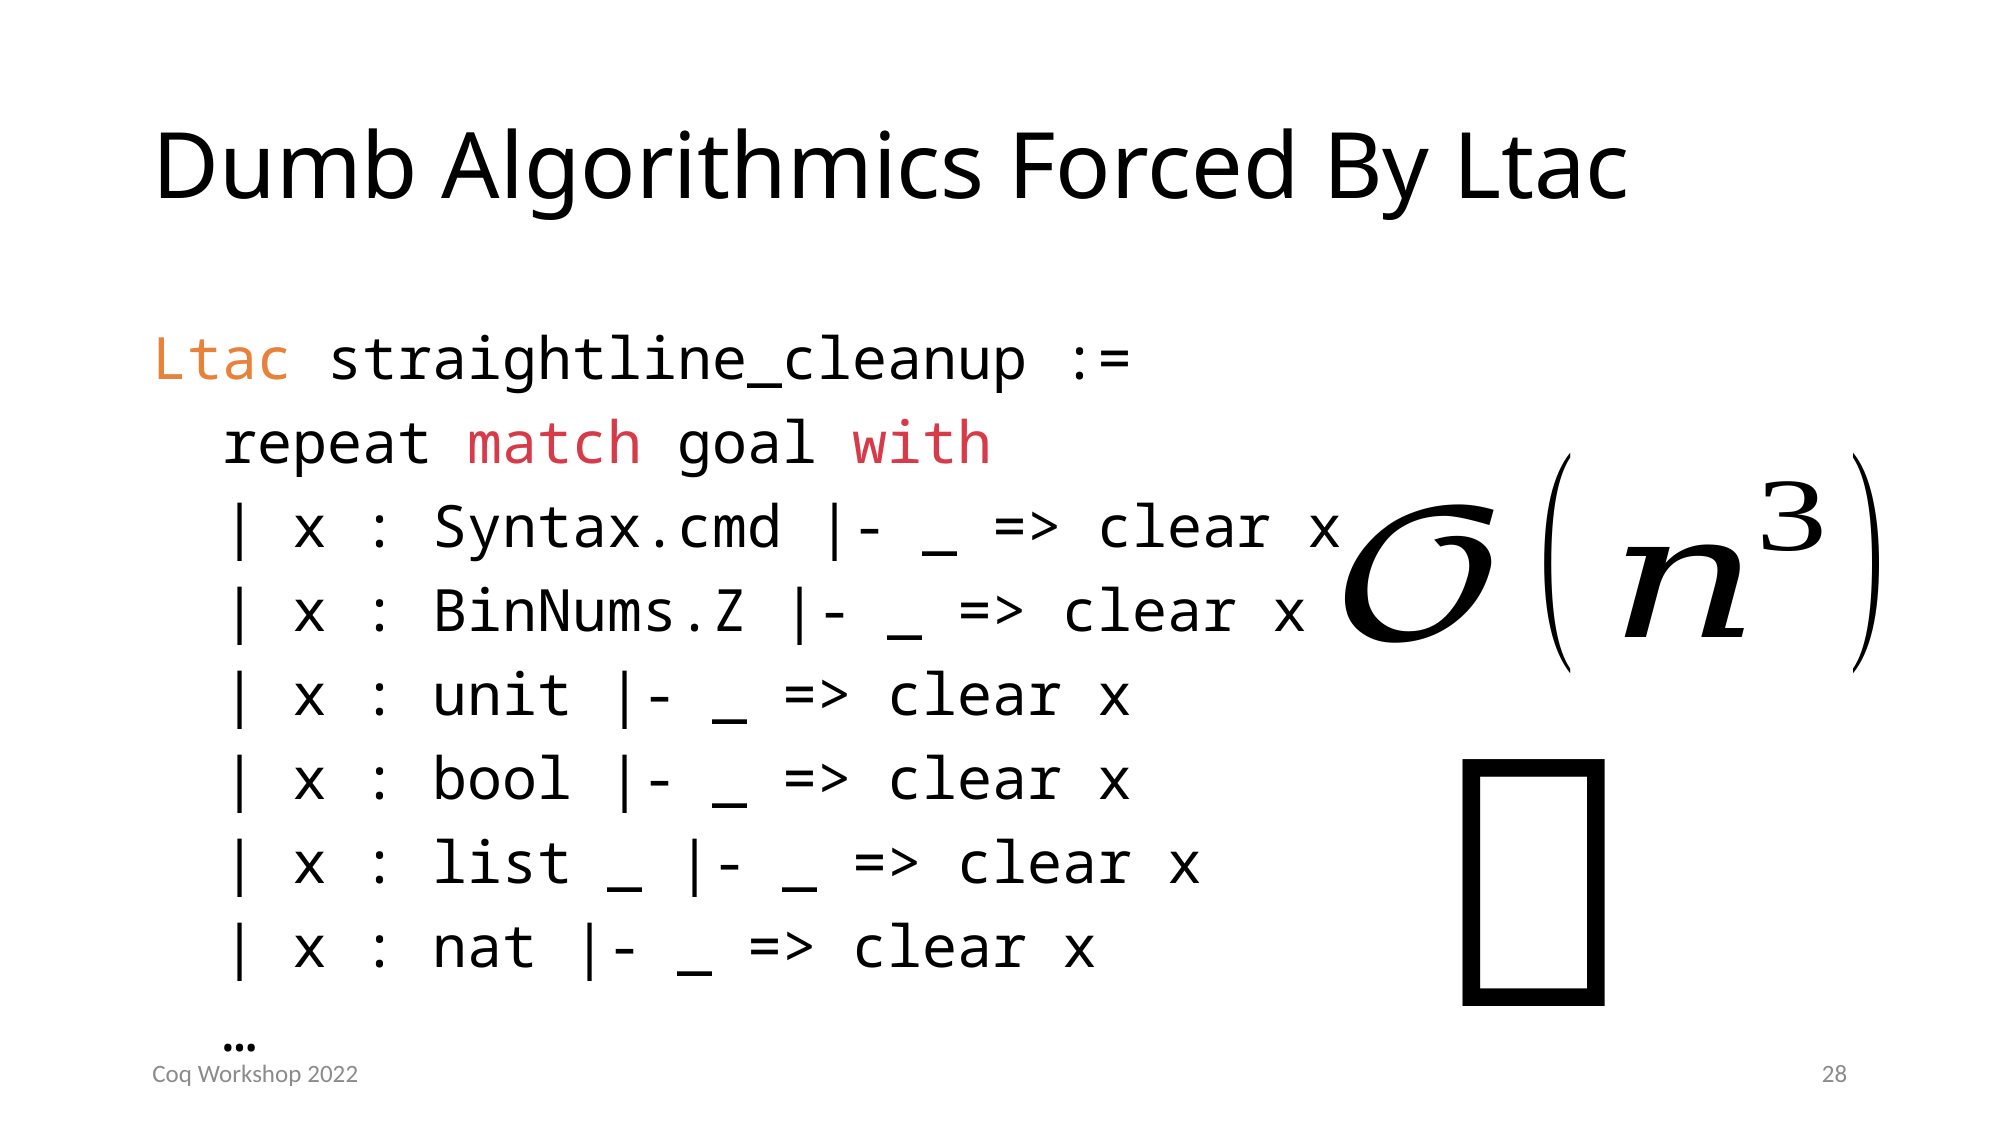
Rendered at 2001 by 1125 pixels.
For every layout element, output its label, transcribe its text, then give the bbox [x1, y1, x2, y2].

slide_number 28 [1412, 1042, 1863, 1103]
title Dumb Algorithmics Forced By Ltac [137, 59, 1863, 278]
text_box  [1416, 652, 1804, 1083]
slide_number Coq Workshop 2022 [137, 1042, 588, 1103]
list Ltac straightline_cleanup := repeat match goal with | x : Syntax.cmd |- _ => clear x | x : BinNums.Z |- _ => clear x | x : unit |- _ => clear x | x : bool |- _ => clear x | x : list _ |- _ => clear x | x : nat |- _ => clear x … [137, 299, 1863, 1014]
